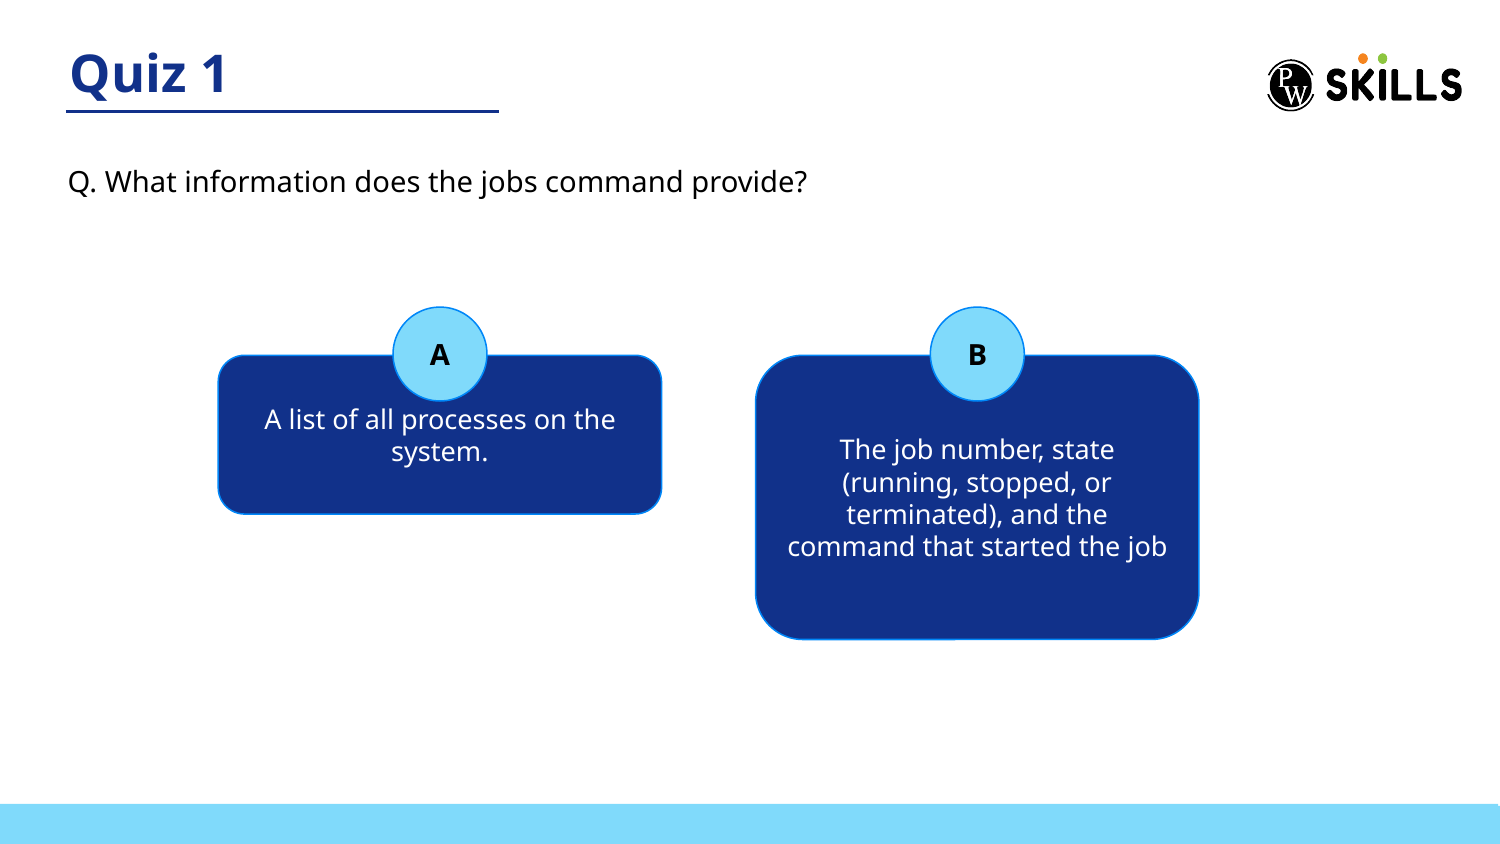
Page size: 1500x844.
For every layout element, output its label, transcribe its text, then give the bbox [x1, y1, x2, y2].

picture [1266, 53, 1463, 112]
text_box A list of all processes on the system. [218, 355, 662, 515]
text_box B [930, 307, 1025, 401]
text_box A [393, 307, 487, 401]
text_box [0, 805, 1500, 844]
title Quiz 1 [54, 25, 1209, 148]
list Q. What information does the jobs command provide? [52, 148, 1417, 227]
text_box The job number, state (running, stopped, or terminated), and the command that started the job [755, 355, 1199, 640]
